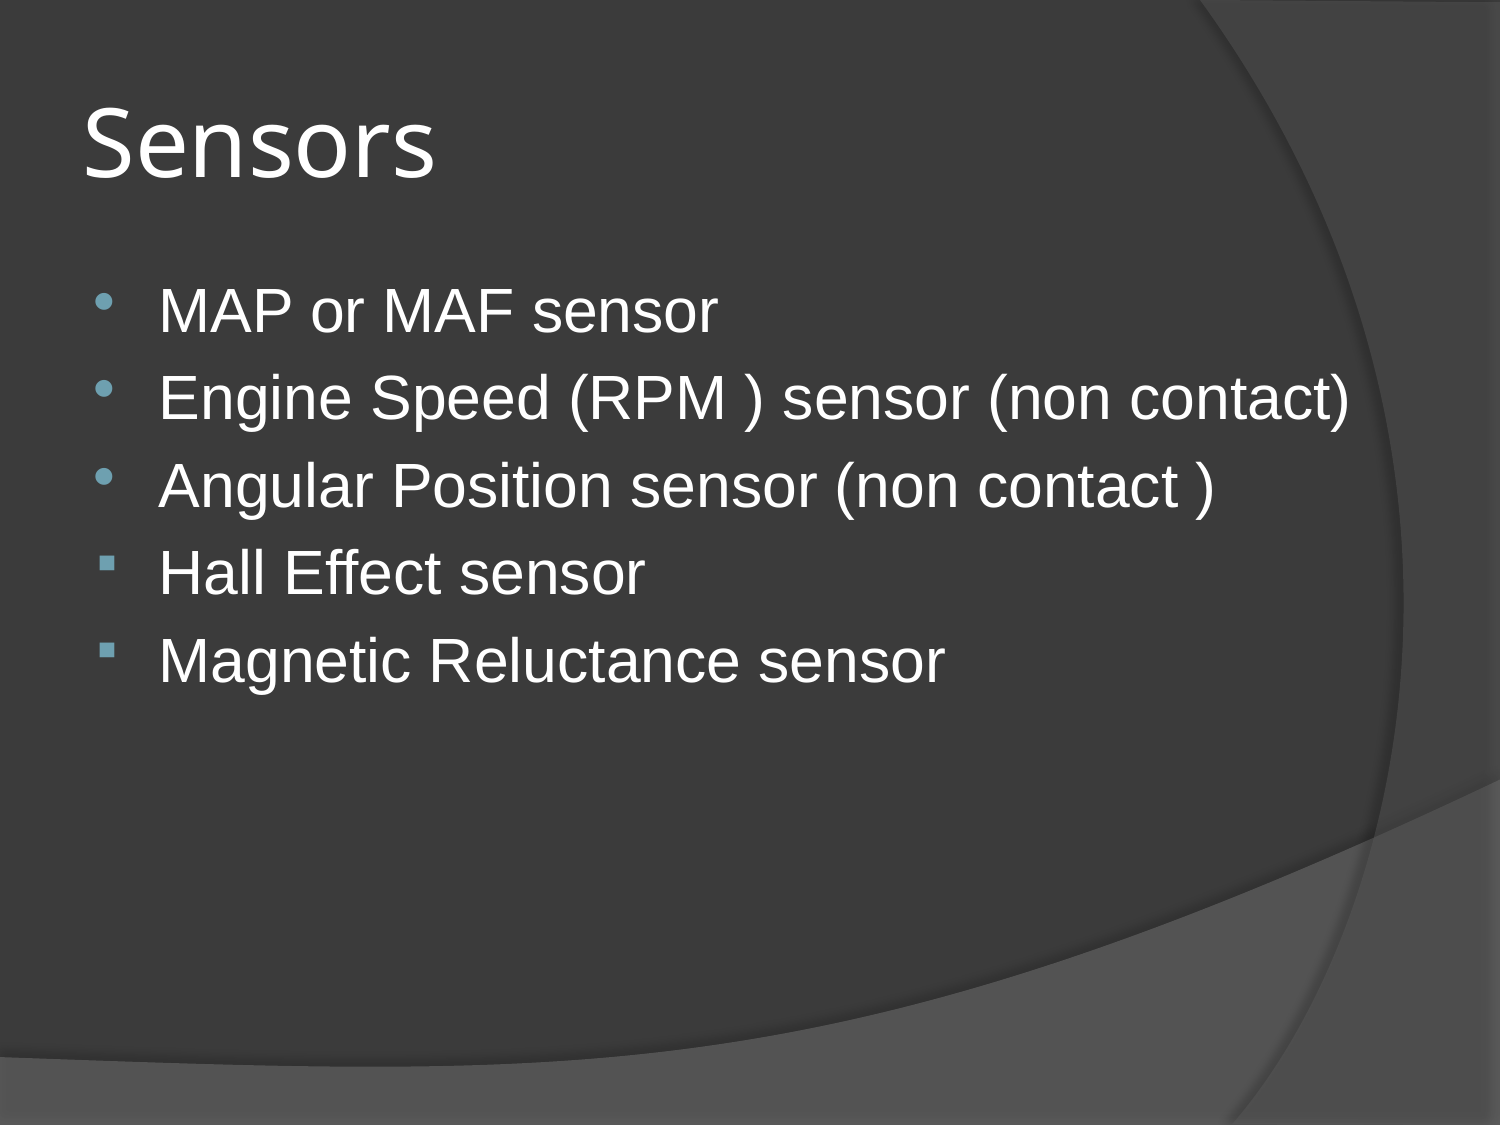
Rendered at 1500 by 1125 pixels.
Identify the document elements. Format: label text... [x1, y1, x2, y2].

title Sensors [75, 45, 1300, 233]
list MAP or MAF sensor Engine Speed (RPM ) sensor (non contact) Angular Position sensor (non contact ) Hall Effect sensor Magnetic Reluctance sensor [75, 262, 1372, 1005]
